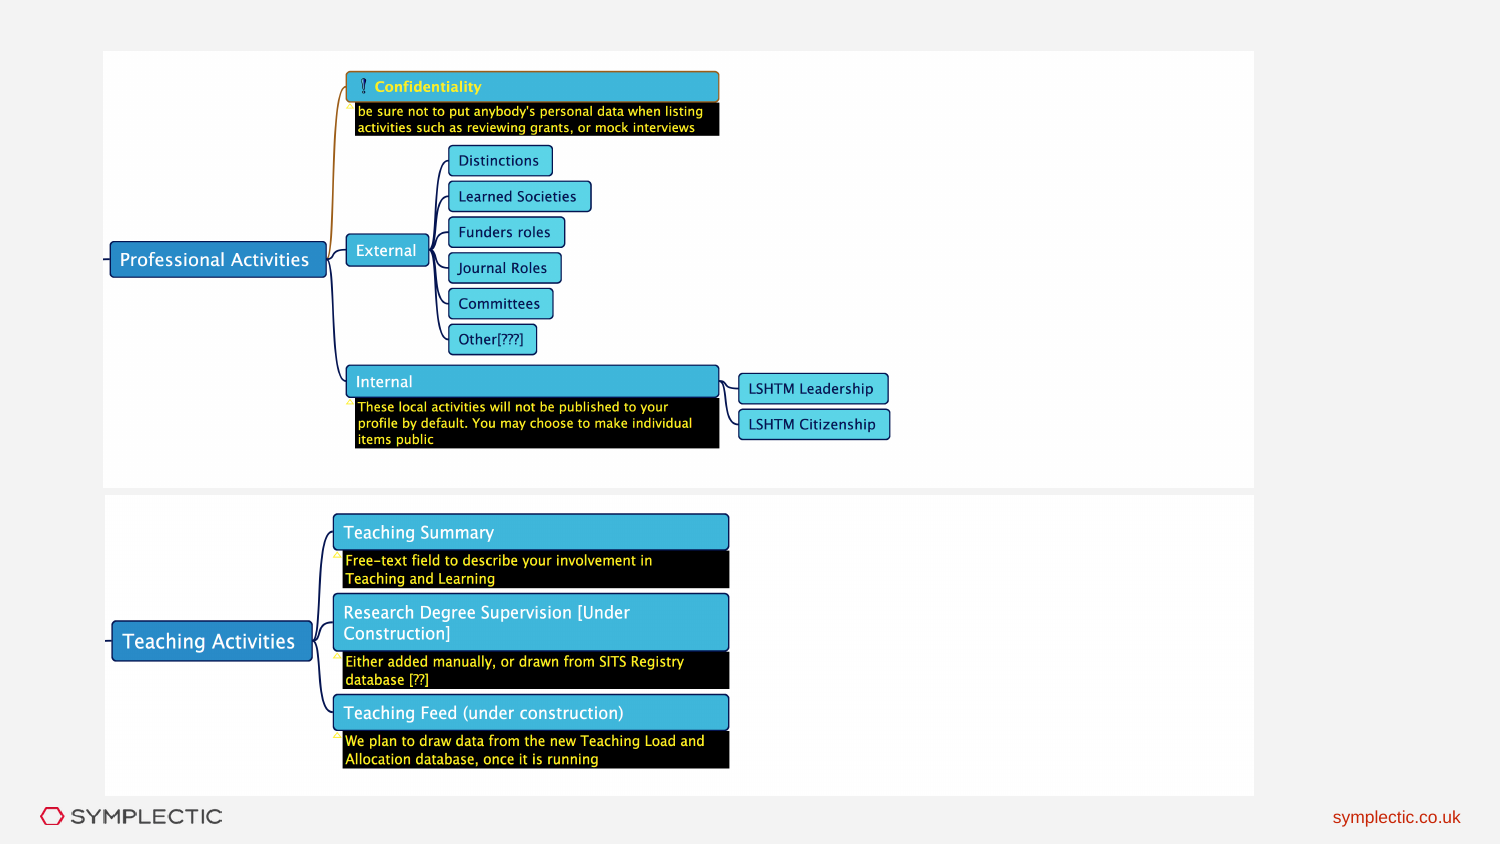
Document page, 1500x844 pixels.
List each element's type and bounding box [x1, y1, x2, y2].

picture [102, 50, 1255, 488]
picture [40, 807, 222, 825]
picture [0, 495, 1255, 796]
